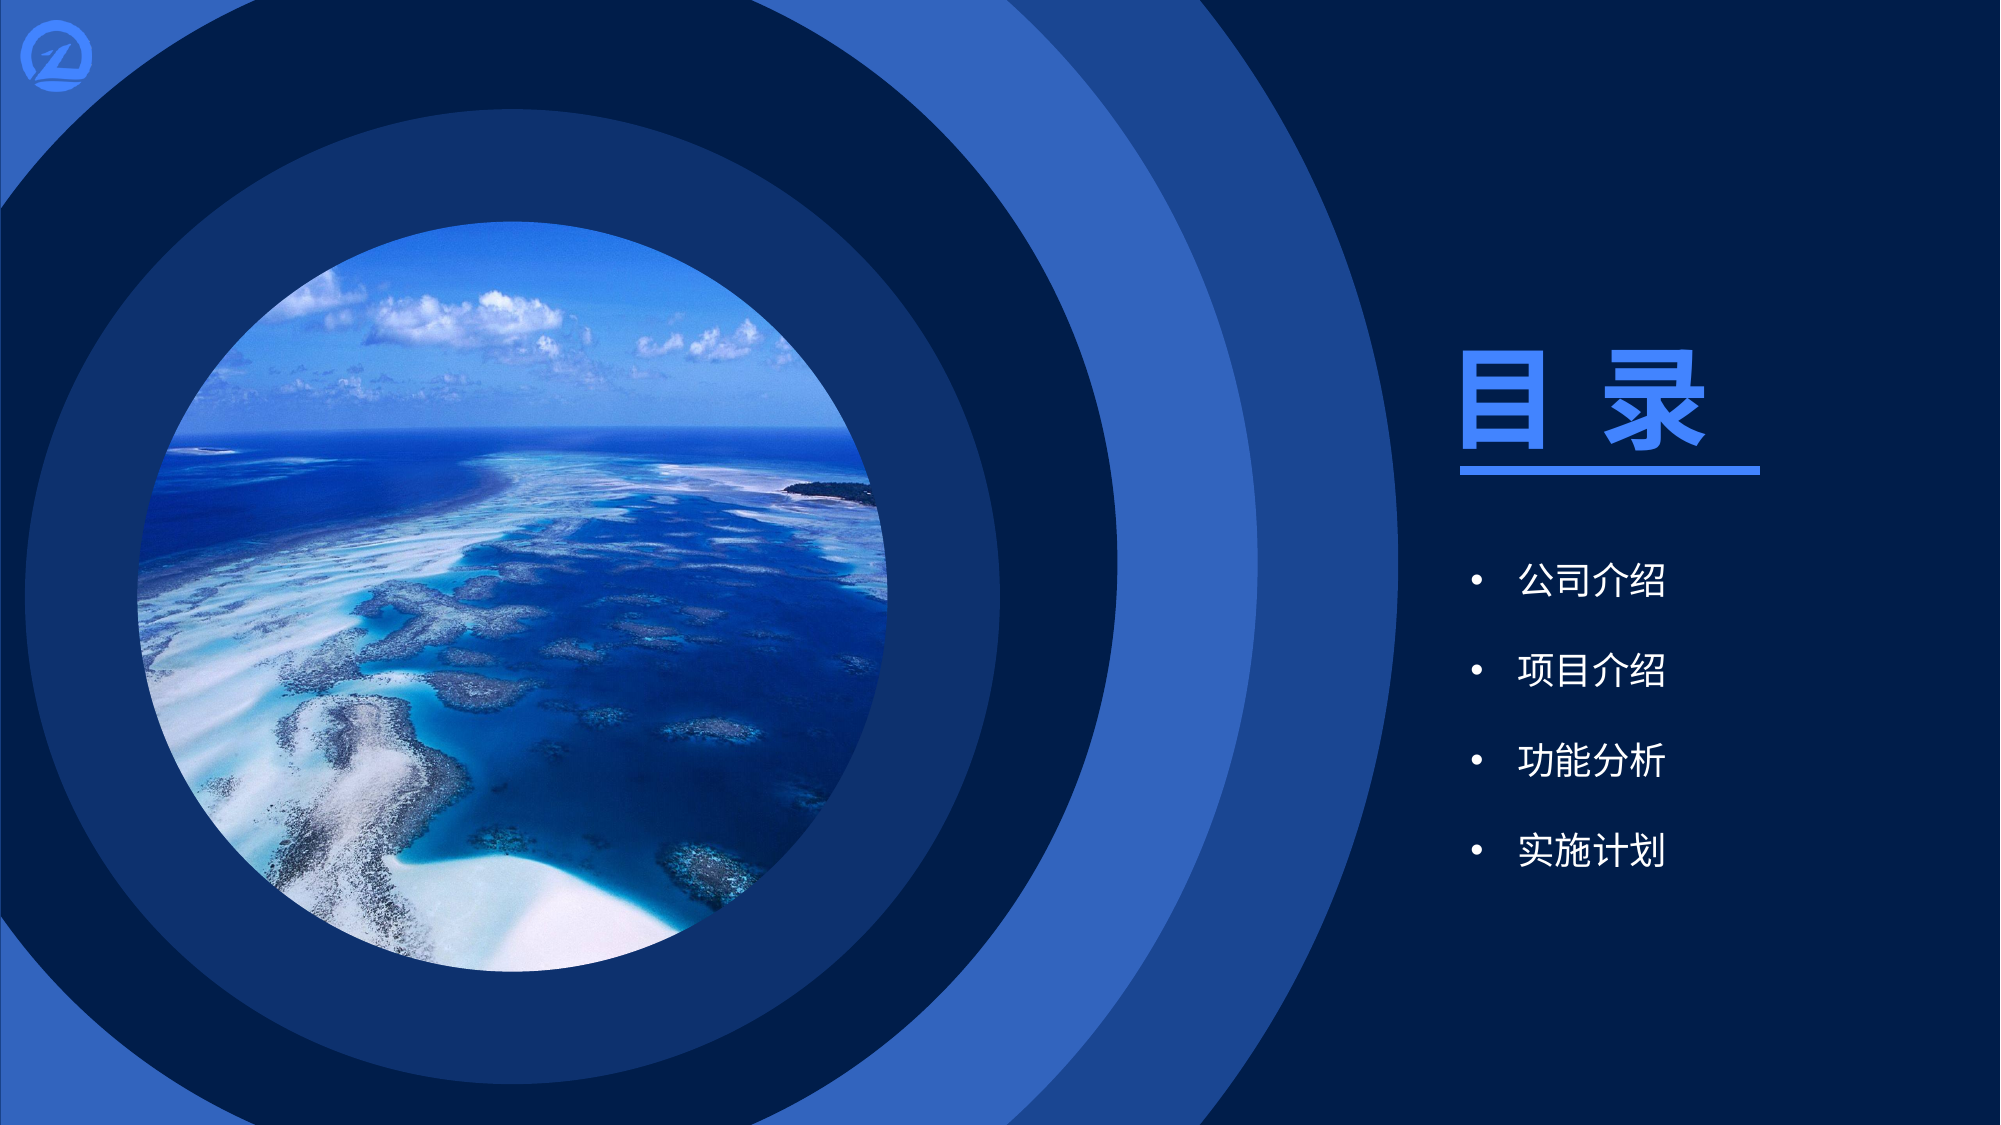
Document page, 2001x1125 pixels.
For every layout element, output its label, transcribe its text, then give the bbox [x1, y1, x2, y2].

picture [20, 20, 92, 92]
text_box 公司介绍 项目介绍 功能分析 实施计划 [1455, 504, 2000, 928]
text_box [1433, 319, 2000, 472]
text_box [0, 0, 1999, 1125]
text_box [24, 109, 1000, 1085]
text_box [136, 220, 889, 973]
